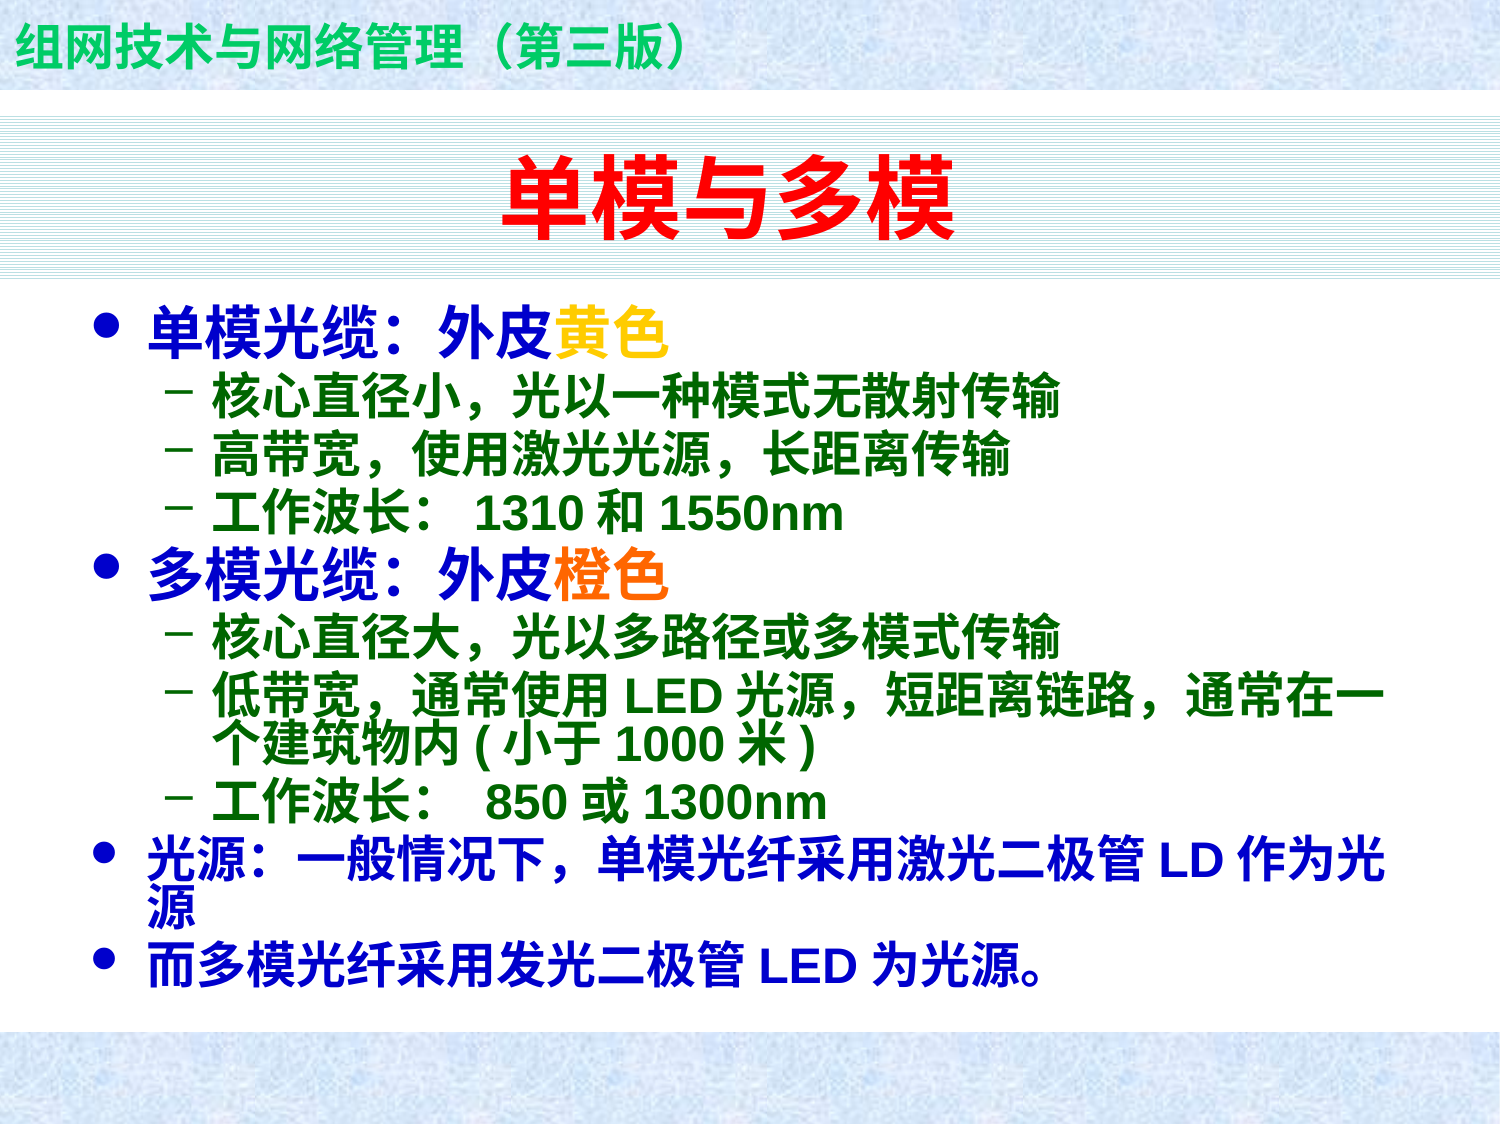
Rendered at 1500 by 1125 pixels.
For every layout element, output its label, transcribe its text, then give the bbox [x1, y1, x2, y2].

title 单模与多模 [52, 124, 1404, 268]
picture [0, 1032, 1500, 1124]
picture [0, 0, 1500, 90]
list 单模光缆：外皮黄色 核心直径小，光以一种模式无散射传输 高带宽，使用激光光源，长距离传输 工作波长：1310和1550nm 多模光缆：外皮橙色 核心直径大，光以多路径或多模式传输 低带宽，通常使用LED光源，短距离链路，通常在一个建筑物内(小于1000米) 工作波长： 850或1300nm 光源：一般情况下，单模光纤采用激光二极管LD作为光源 而多模光纤采用发光二极管LED为光源。 [74, 302, 1426, 1006]
